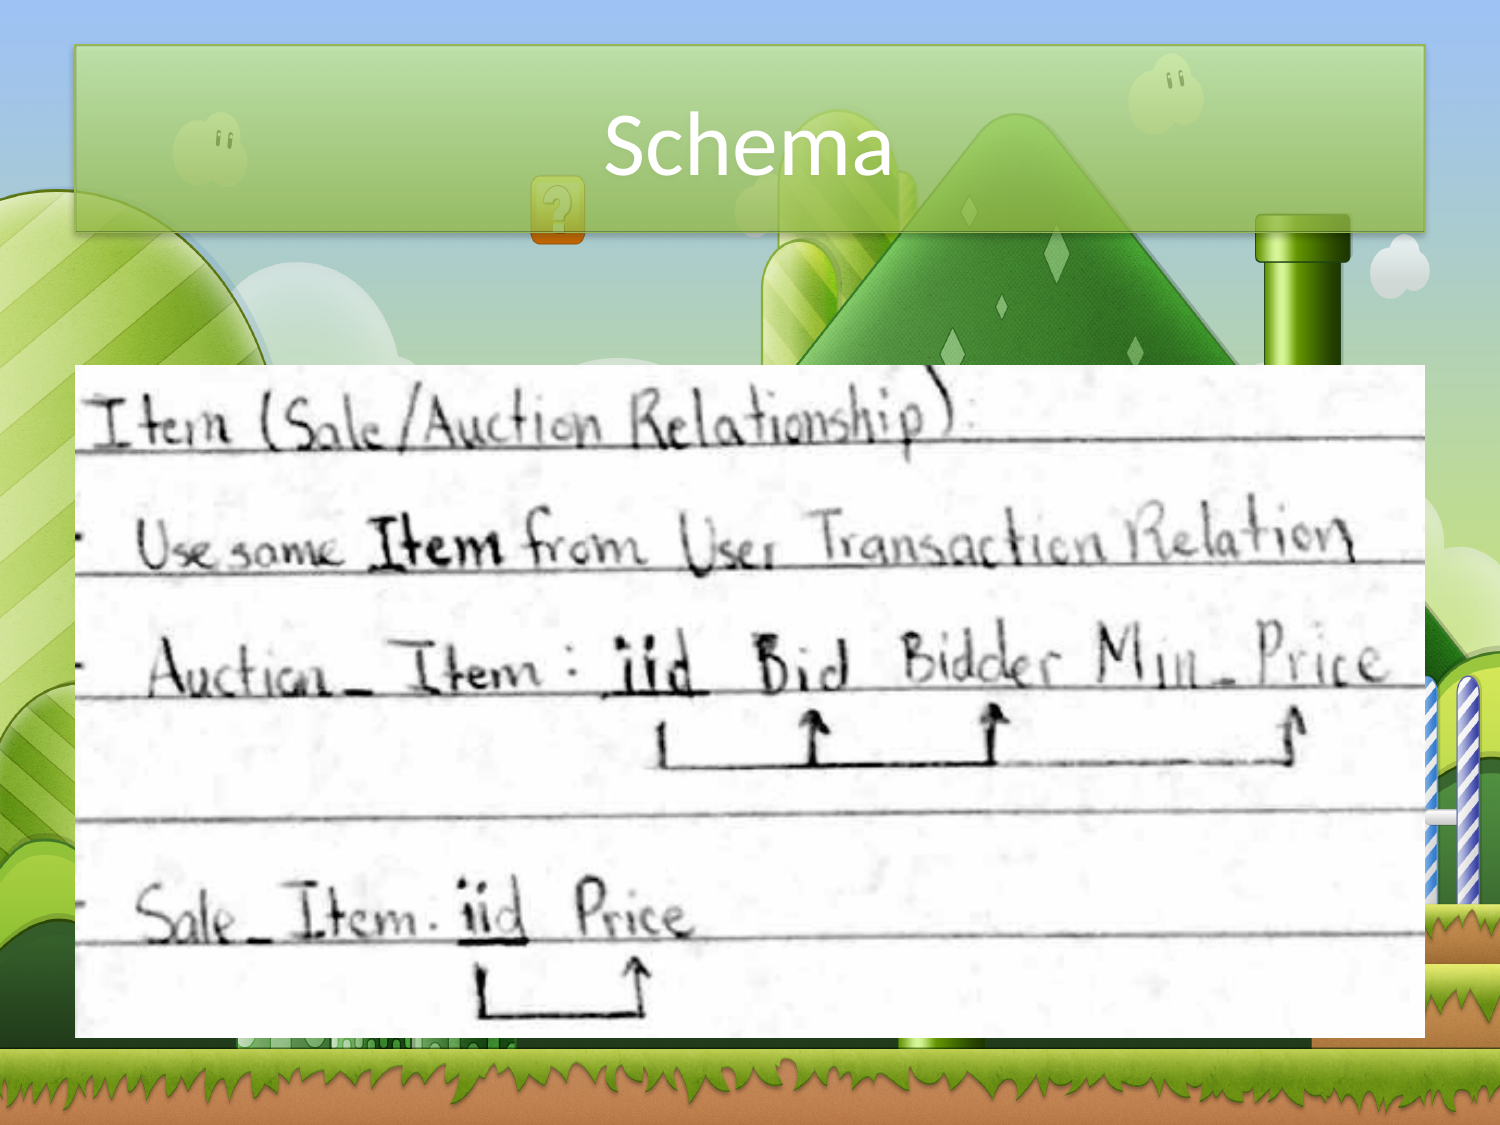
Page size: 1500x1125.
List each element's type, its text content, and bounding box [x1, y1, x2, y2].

picture [0, 0, 1500, 1125]
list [74, 365, 1426, 1038]
title Schema [74, 44, 1426, 233]
